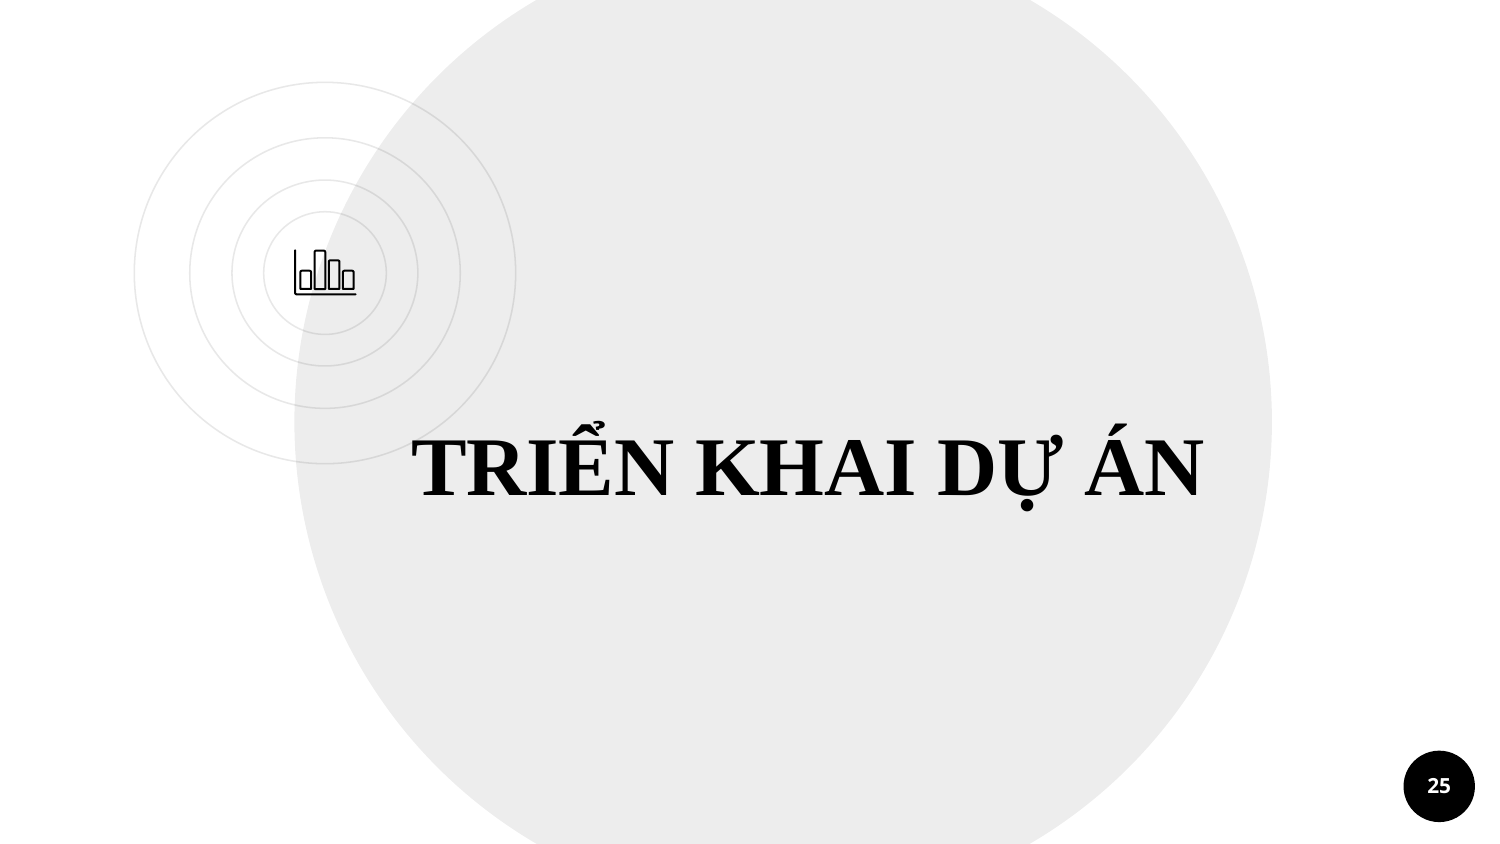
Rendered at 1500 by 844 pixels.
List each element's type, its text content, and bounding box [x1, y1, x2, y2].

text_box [294, 250, 356, 295]
text_box TRIỂN KHAI DỰ ÁN [396, 390, 1269, 520]
slide_number 25 [1403, 750, 1475, 823]
